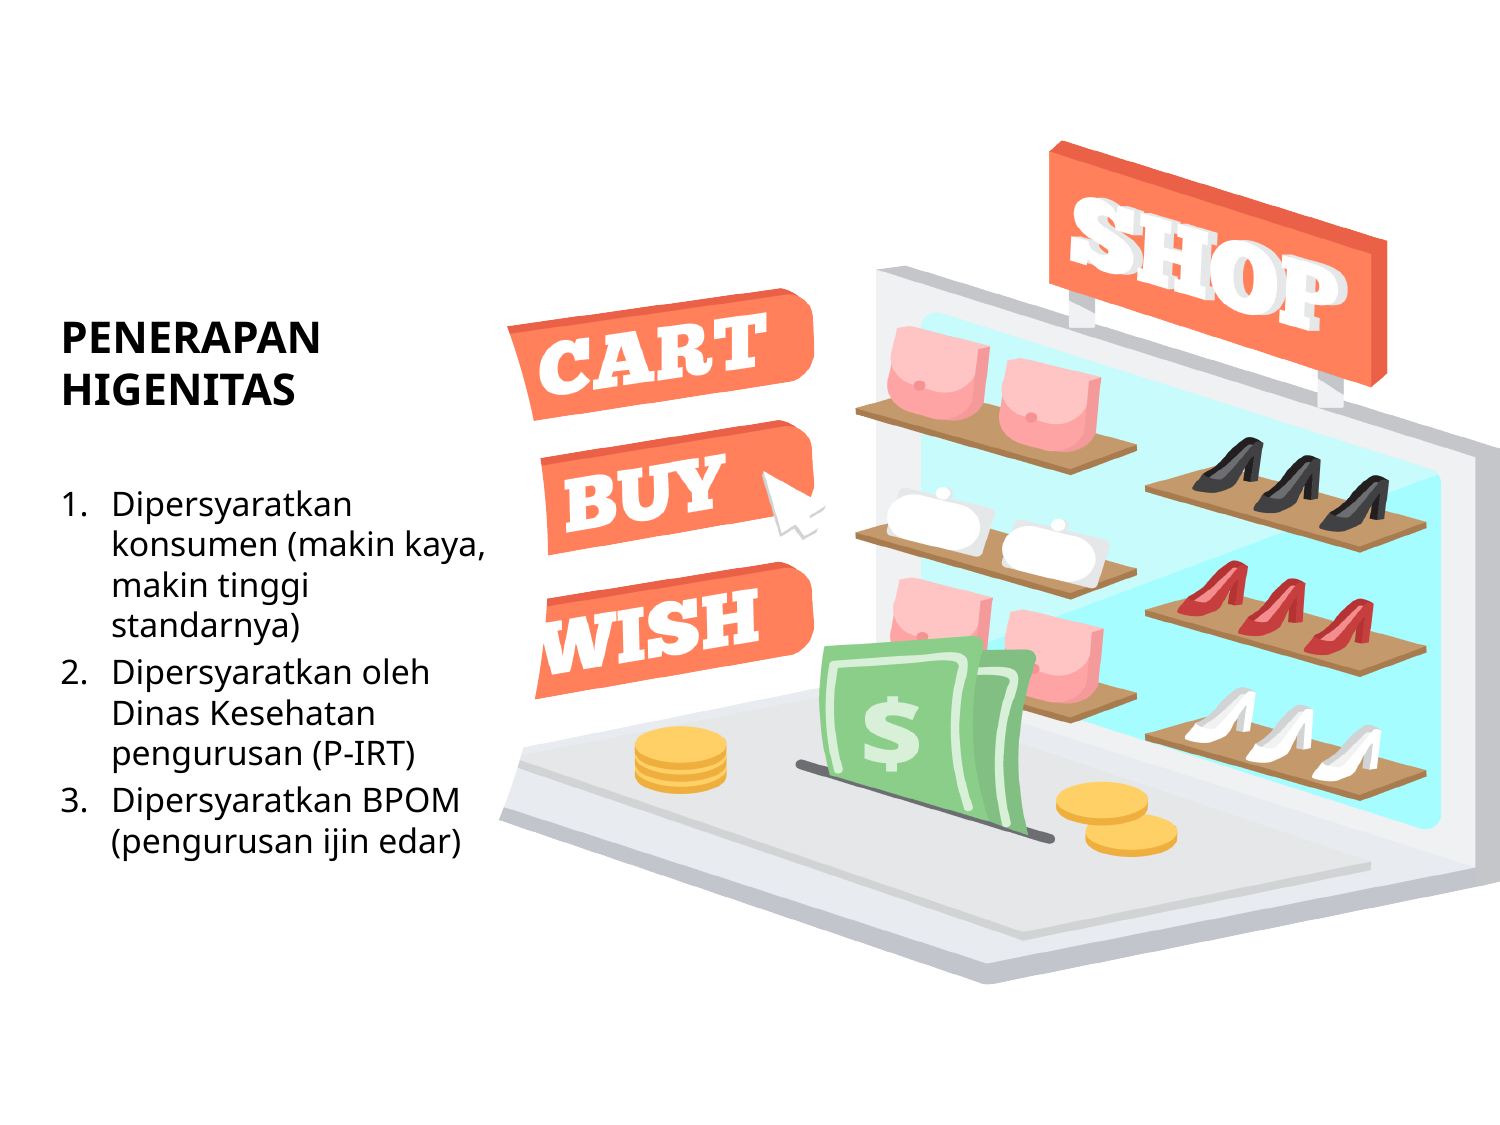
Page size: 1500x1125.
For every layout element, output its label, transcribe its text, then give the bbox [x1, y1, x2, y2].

picture [398, 140, 1500, 985]
title PENERAPAN HIGENITAS [45, 283, 393, 422]
list Dipersyaratkan konsumen (makin kaya, makin tinggi standarnya) Dipersyaratkan oleh Dinas Kesehatan pengurusan (P-IRT) Dipersyaratkan BPOM (pengurusan ijin edar) [45, 475, 393, 870]
